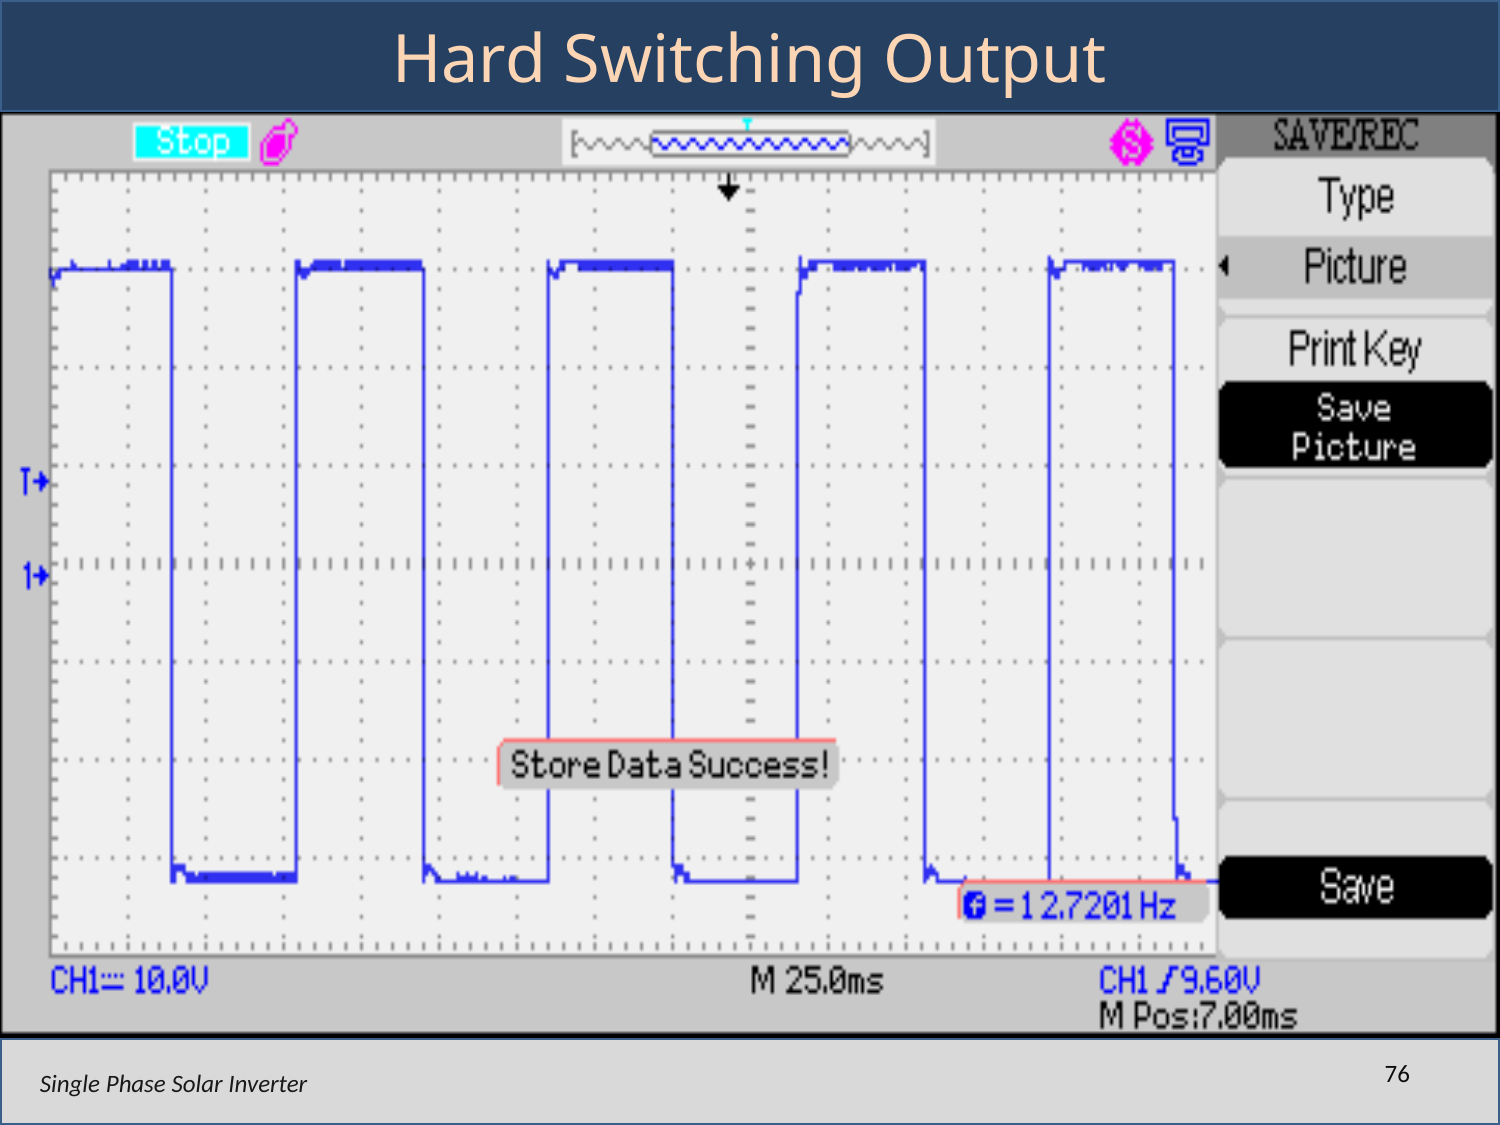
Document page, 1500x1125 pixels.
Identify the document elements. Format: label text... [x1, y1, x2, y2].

footer Single Phase Solar Inverter [24, 1052, 500, 1113]
title Hard Switching Output [75, 0, 1425, 110]
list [0, 112, 1500, 1038]
slide_number 76 [1275, 1046, 1425, 1103]
